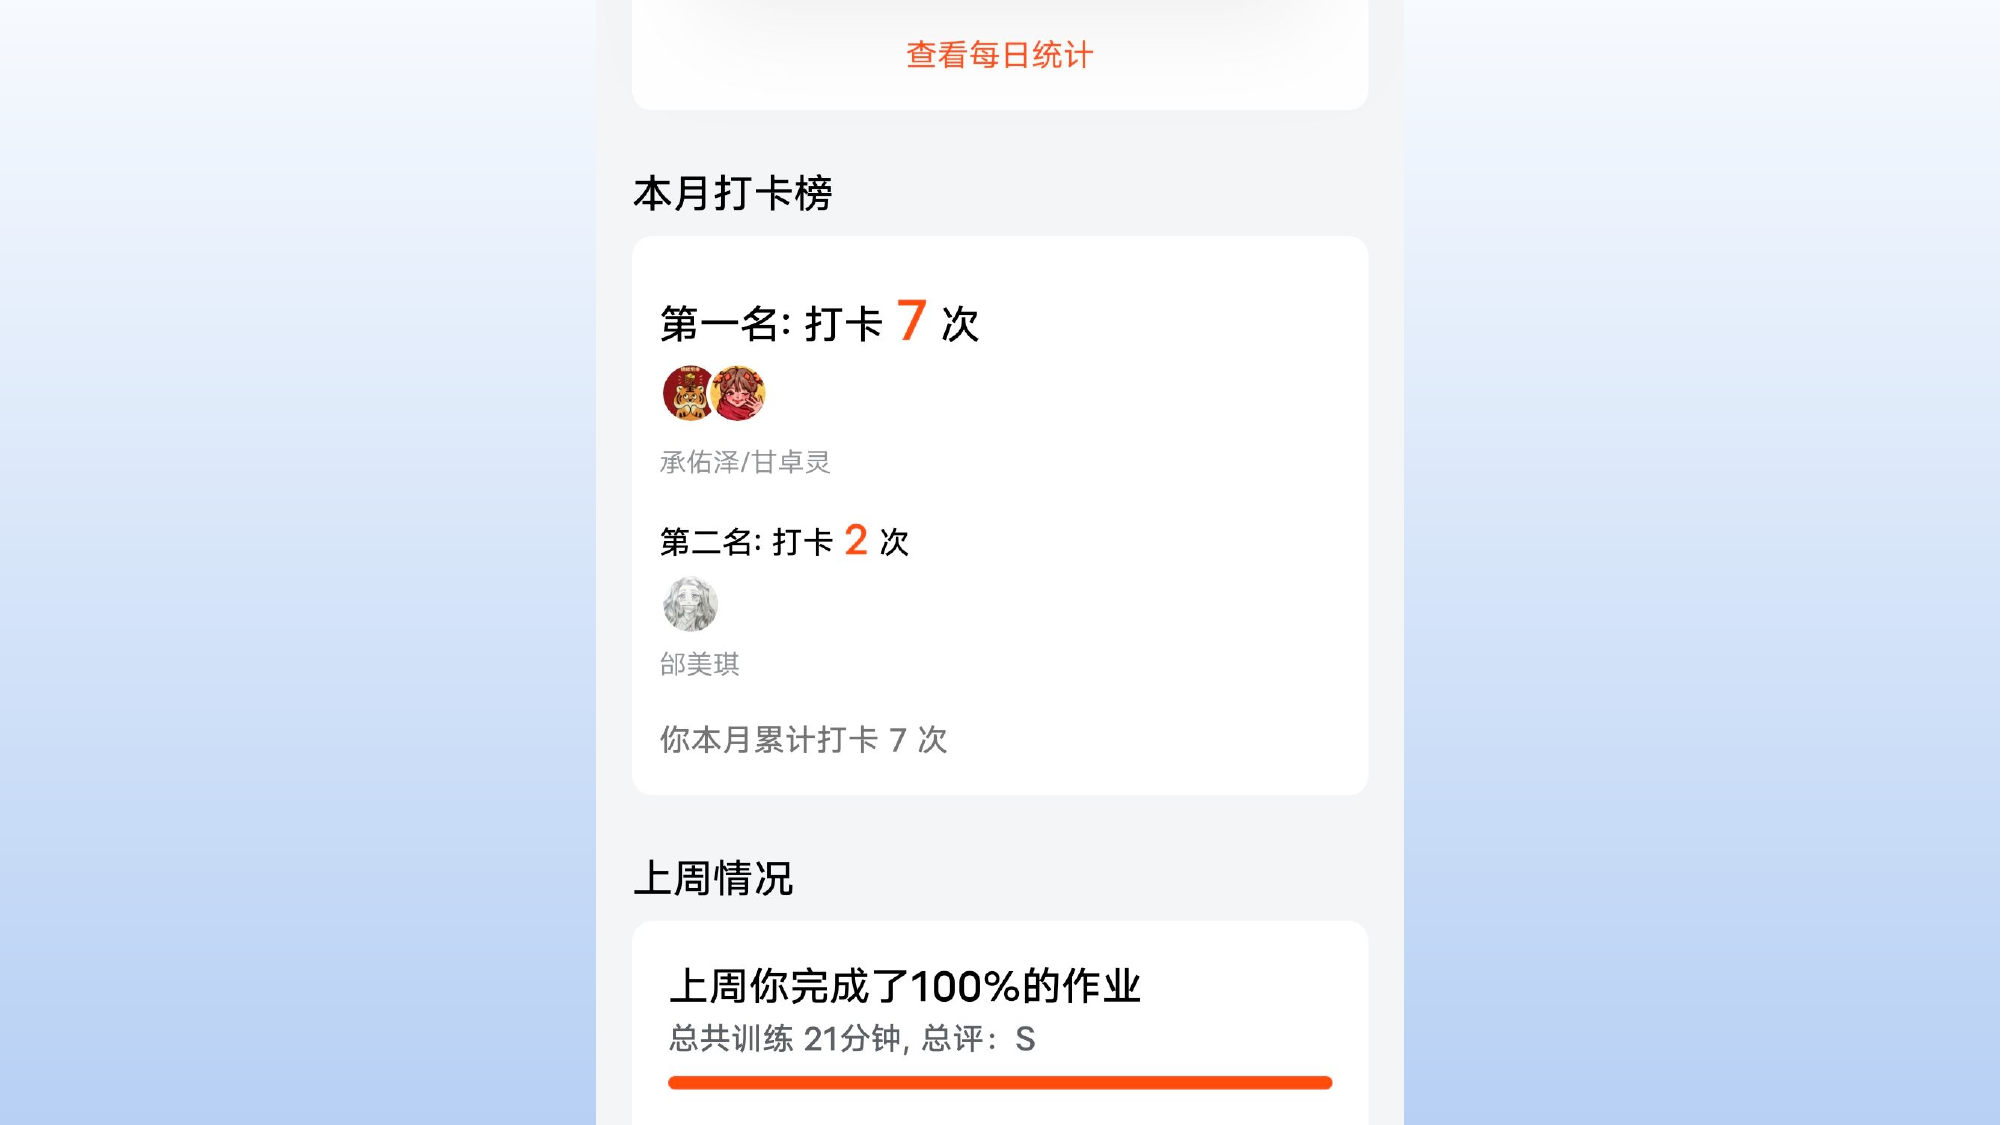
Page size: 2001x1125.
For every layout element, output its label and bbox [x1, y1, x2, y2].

picture [596, 0, 1404, 1125]
